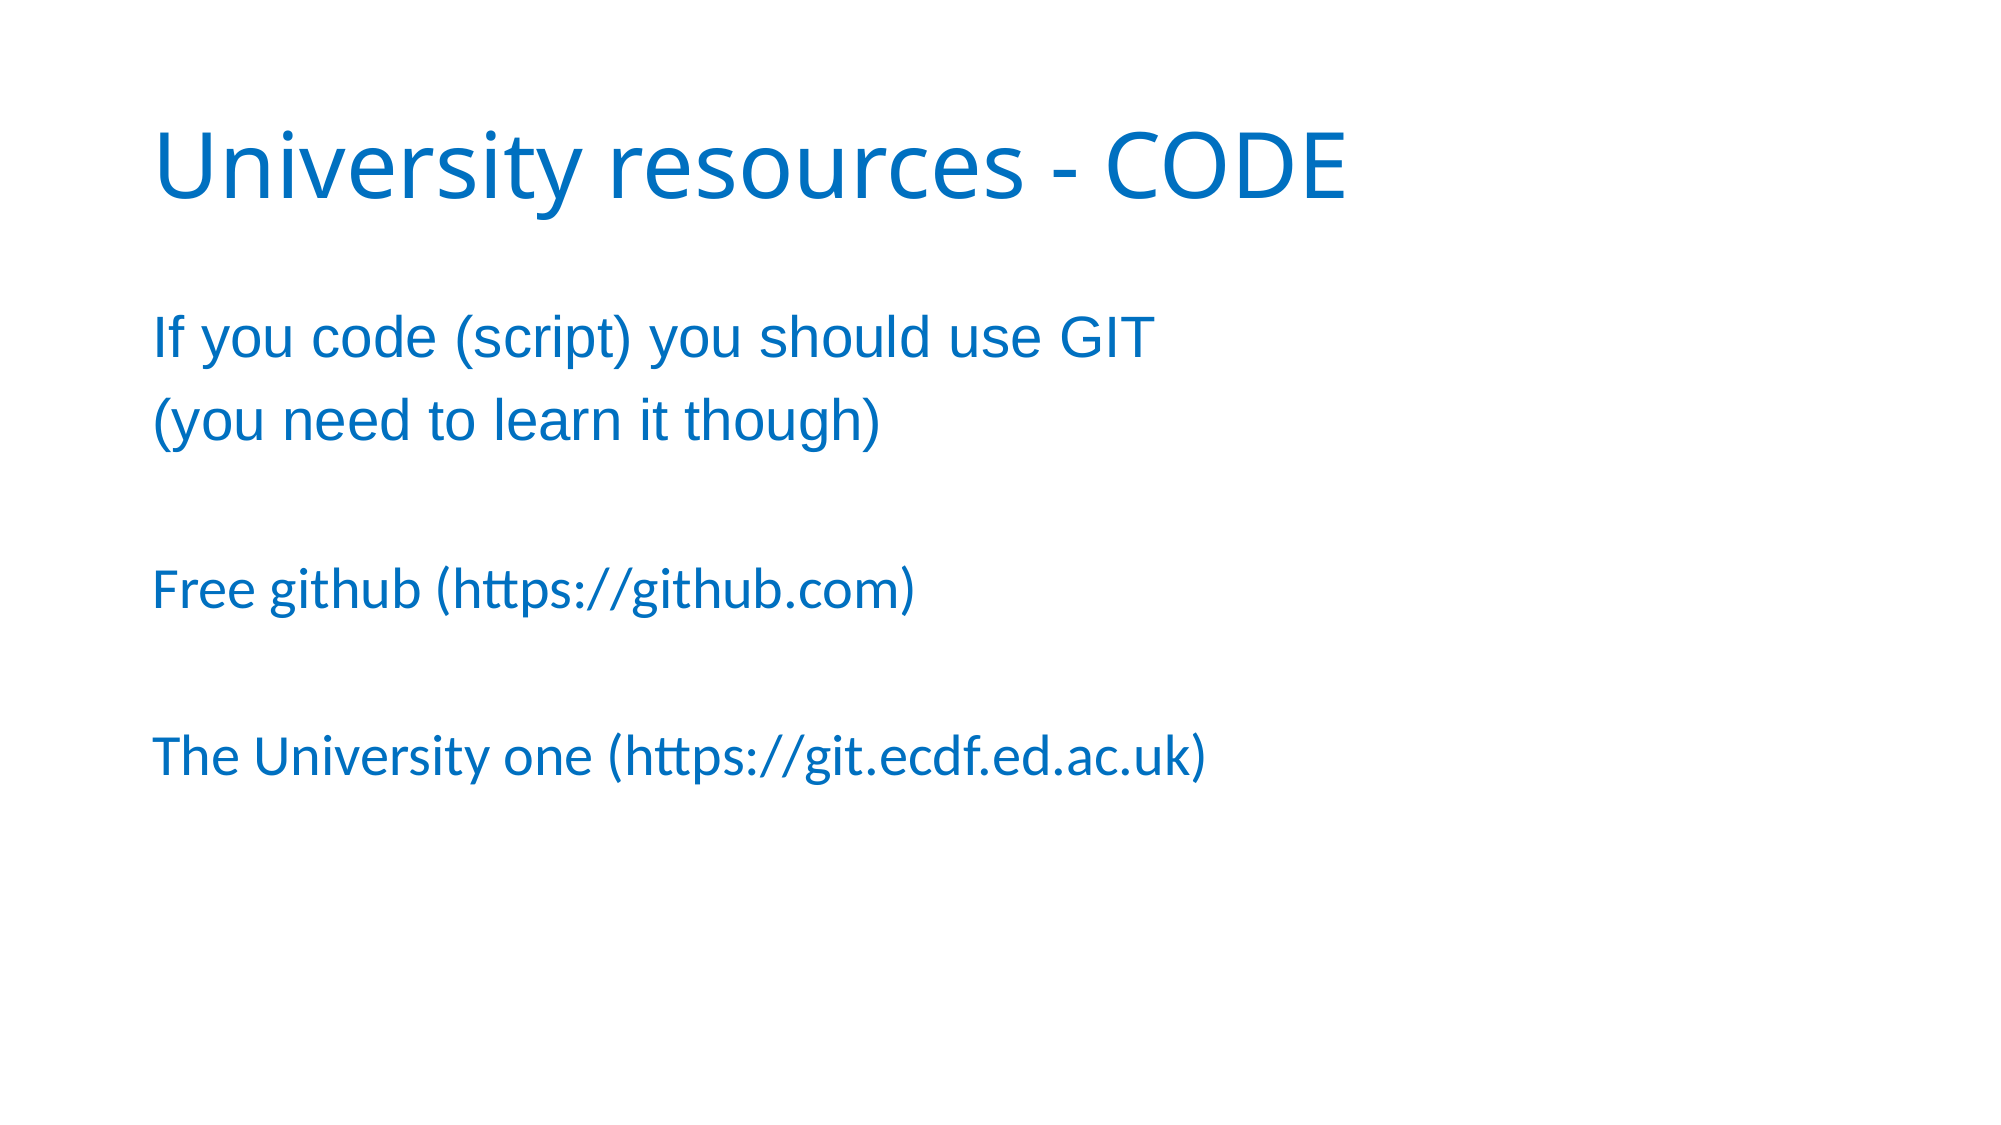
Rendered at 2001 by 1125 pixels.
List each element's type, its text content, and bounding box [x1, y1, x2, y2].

list If you code (script) you should use GIT (you need to learn it though) Free github (https://github.com) The University one (https://git.ecdf.ed.ac.uk) [137, 299, 1863, 1014]
title University resources - CODE [137, 59, 1863, 278]
